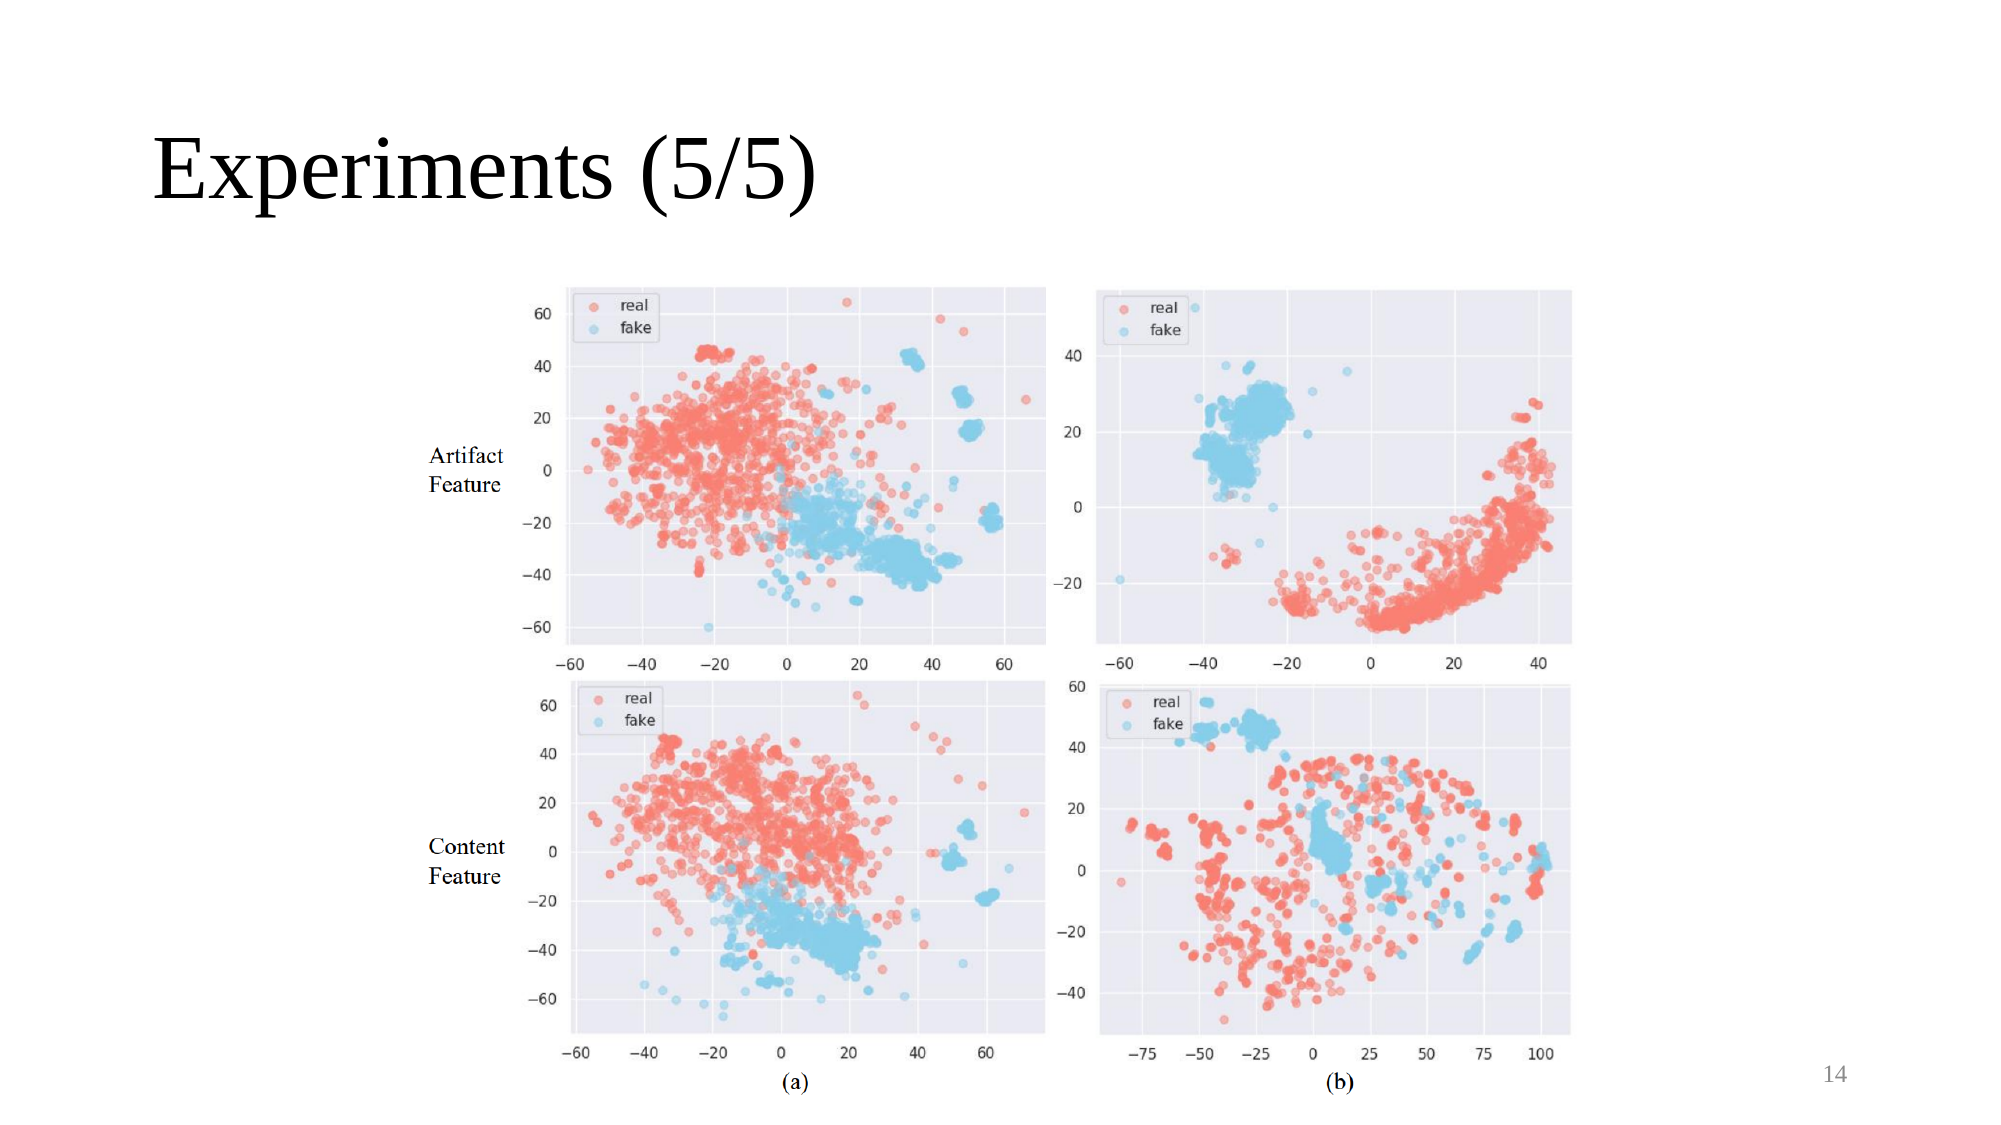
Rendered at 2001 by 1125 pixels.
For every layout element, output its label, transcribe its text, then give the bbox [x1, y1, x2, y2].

title Experiments (5/5) [137, 59, 1863, 278]
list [417, 277, 1582, 1103]
slide_number 14 [1582, 1042, 1863, 1103]
